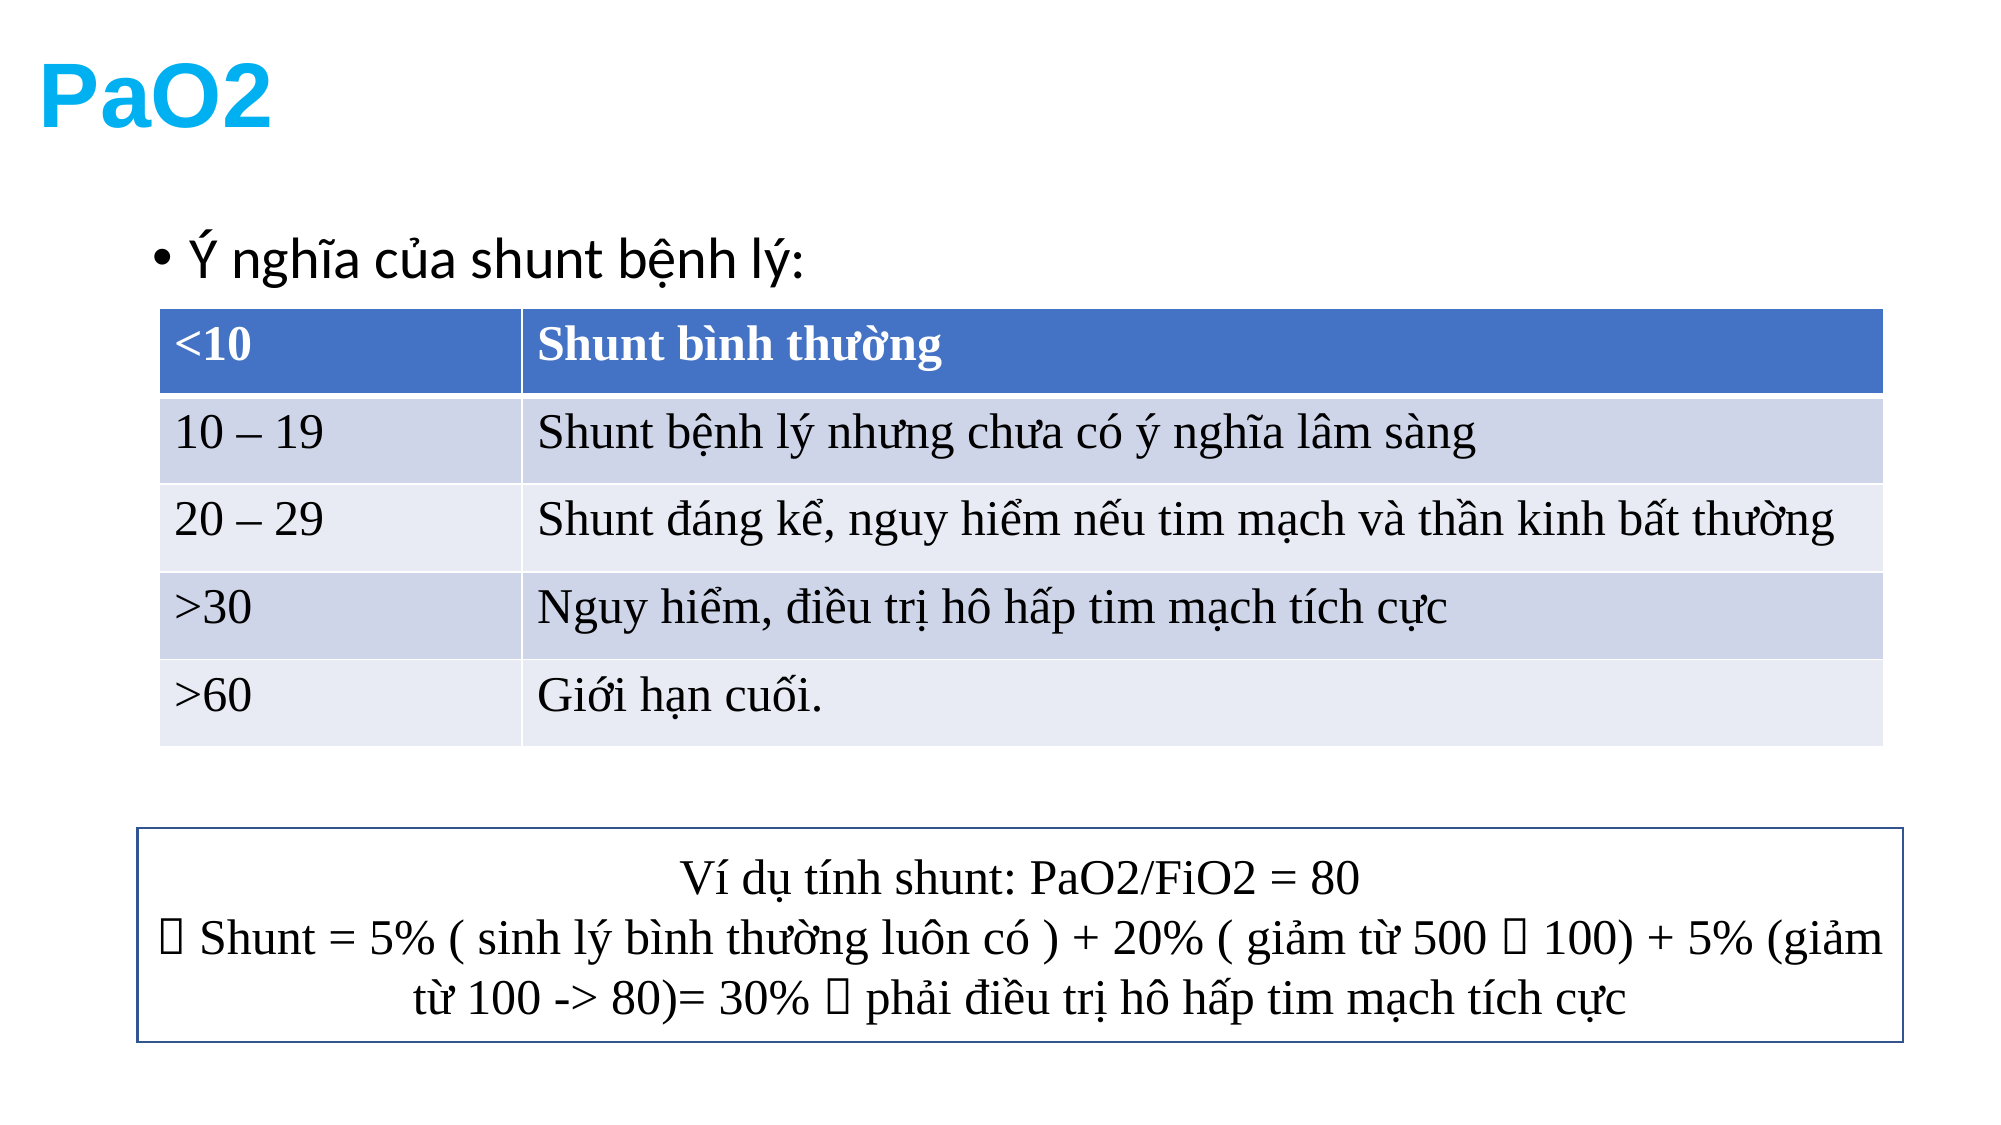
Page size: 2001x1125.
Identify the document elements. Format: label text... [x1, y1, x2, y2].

table_cell 10 – 19 [160, 399, 521, 483]
table_cell Giới hạn cuối. [523, 660, 1883, 746]
table_cell Shunt bệnh lý nhưng chưa có ý nghĩa lâm sàng [523, 399, 1883, 483]
list Ý nghĩa của shunt bệnh lý: [137, 221, 1863, 827]
table_header Shunt bình thường [523, 309, 1883, 393]
table_cell >30 [160, 573, 521, 659]
table_cell 20 – 29 [160, 485, 521, 571]
table_cell Nguy hiểm, điều trị hô hấp tim mạch tích cực [523, 573, 1883, 659]
table_header <10 [160, 309, 521, 393]
table_cell >60 [160, 660, 521, 746]
text_box Ví dụ tính shunt: PaO2/FiO2 = 80  Shunt = 5% ( sinh lý bình thường luôn có ) + 20% ( giảm từ 500  100) + 5% (giảm từ 100 -> 80)= 30%  phải điều trị hô hấp tim mạch tích cực [136, 827, 1904, 1043]
title PaO2 [23, 33, 1749, 164]
table_cell Shunt đáng kể, nguy hiểm nếu tim mạch và thần kinh bất thường [523, 485, 1883, 571]
